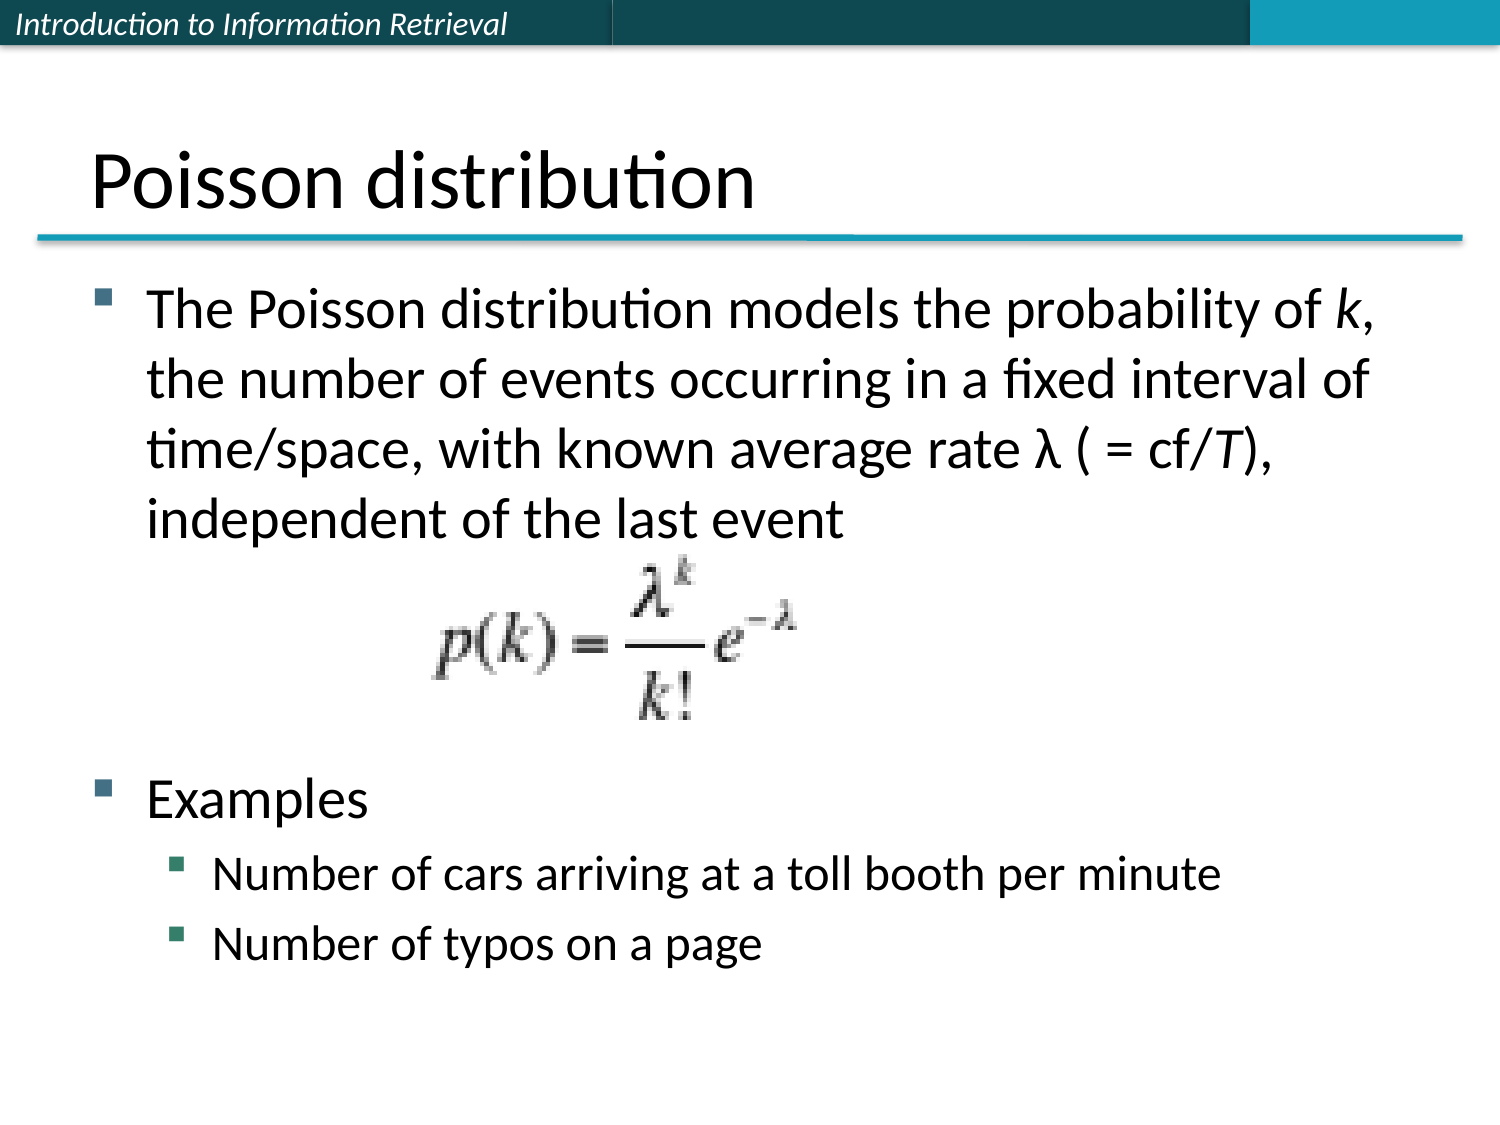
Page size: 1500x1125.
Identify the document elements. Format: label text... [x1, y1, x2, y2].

list The Poisson distribution models the probability of k, the number of events occurring in a fixed interval of time/space, with known average rate λ ( = cf/T), independent of the last event Examples Number of cars arriving at a toll booth per minute Number of typos on a page [75, 262, 1463, 1075]
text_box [422, 541, 803, 726]
title Poisson distribution [75, 45, 1425, 233]
